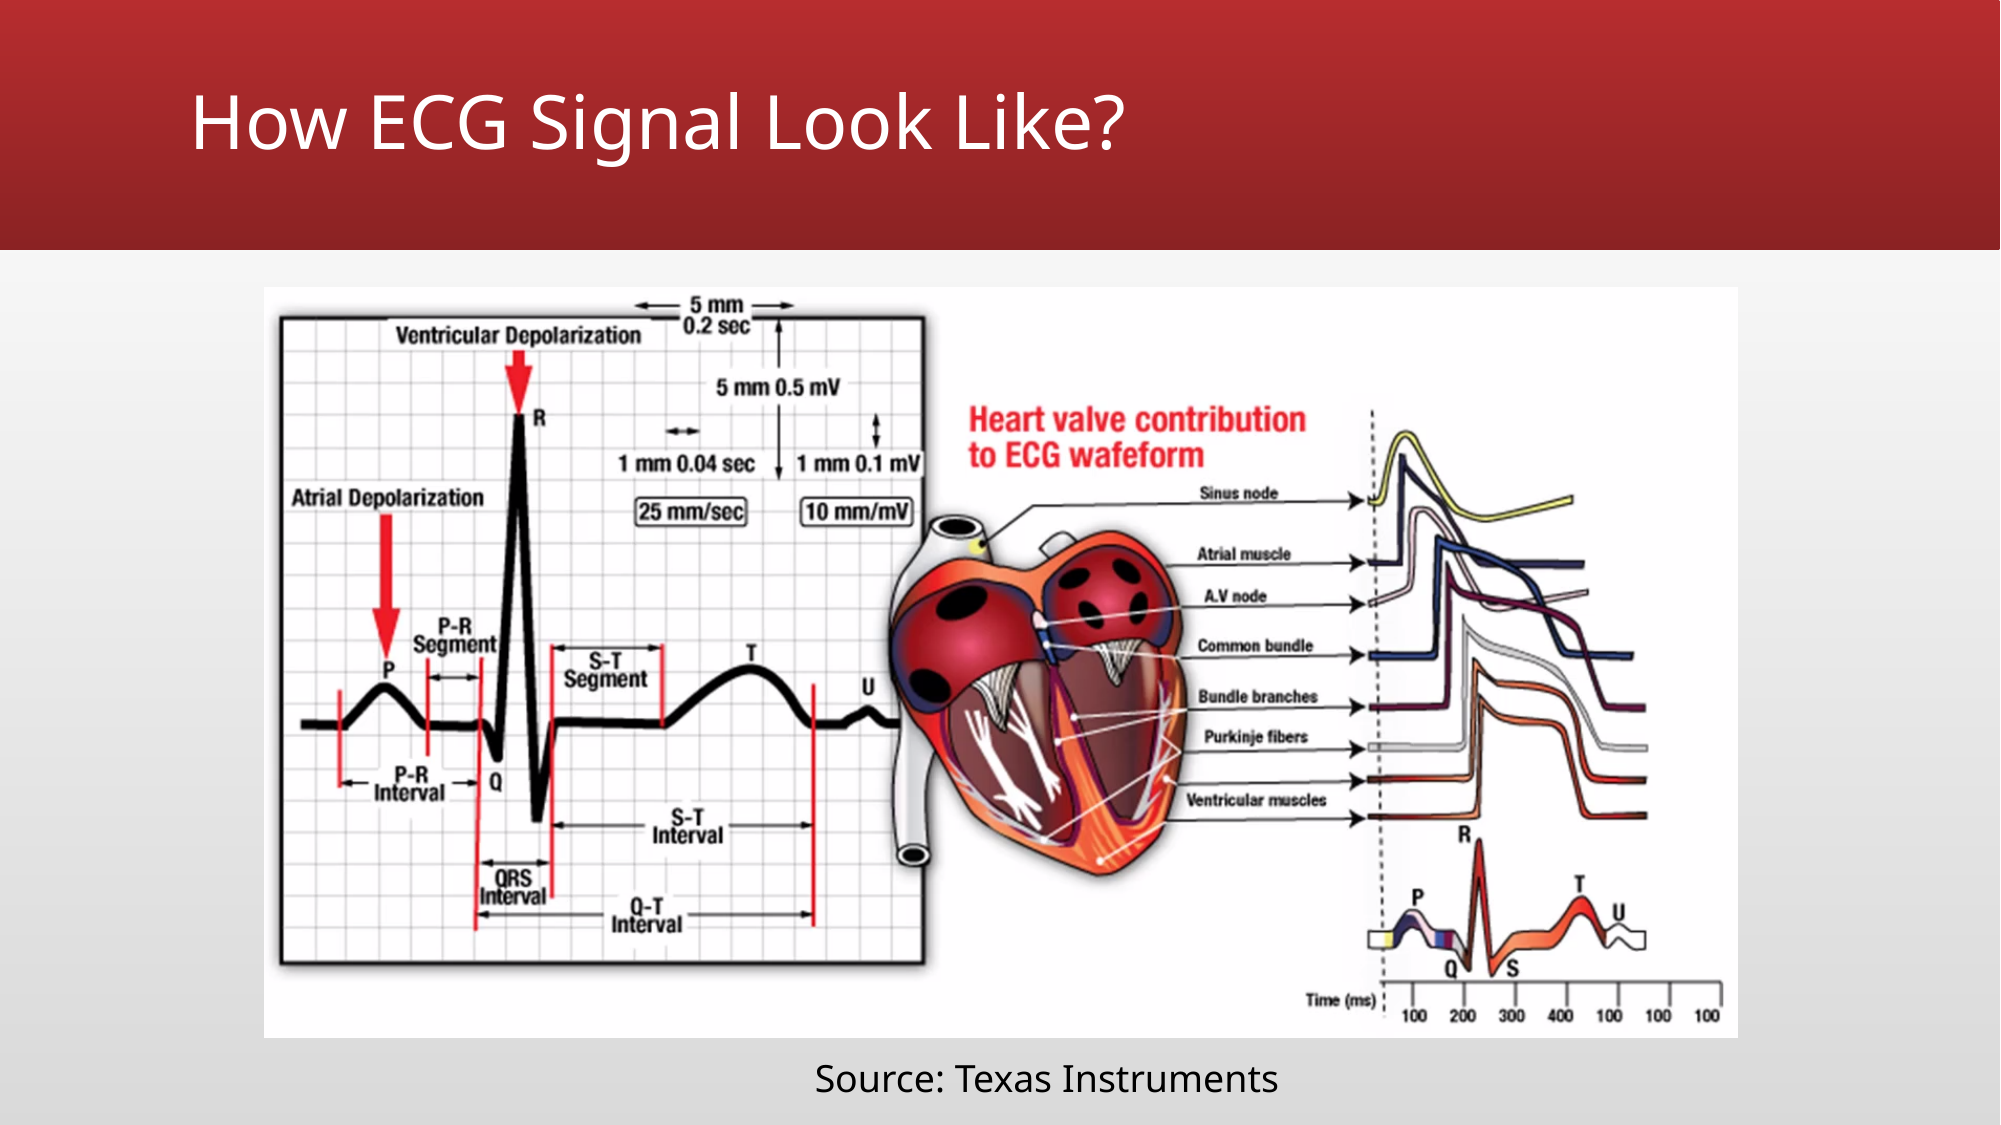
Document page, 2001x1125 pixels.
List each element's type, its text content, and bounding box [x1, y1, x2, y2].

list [264, 287, 1738, 1038]
title How ECG Signal Look Like? [174, 16, 1825, 234]
text_box Source: Texas Instruments [800, 1048, 1800, 1108]
